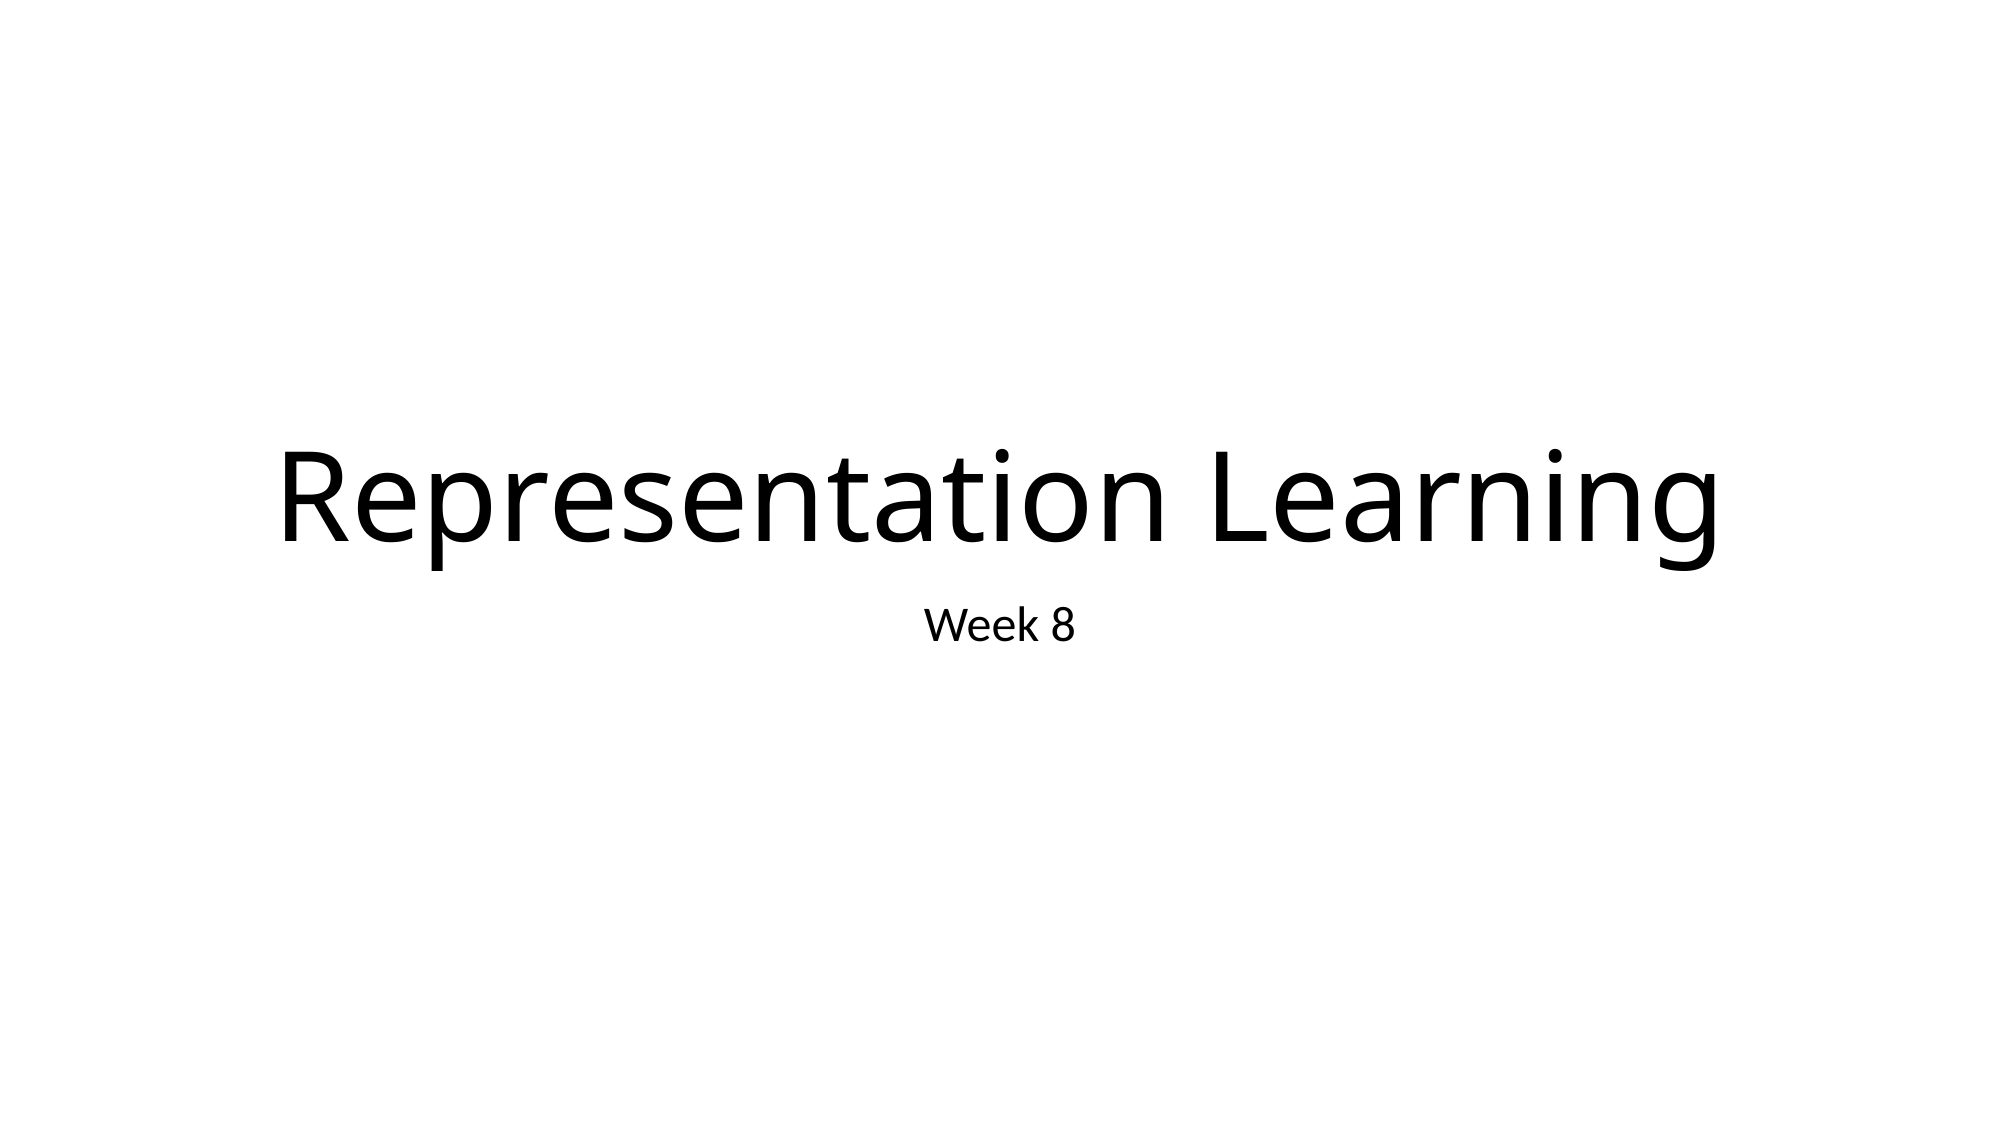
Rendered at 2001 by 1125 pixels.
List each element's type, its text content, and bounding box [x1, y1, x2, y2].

title Representation Learning [249, 184, 1750, 576]
subtitle Week 8 [249, 590, 1750, 863]
